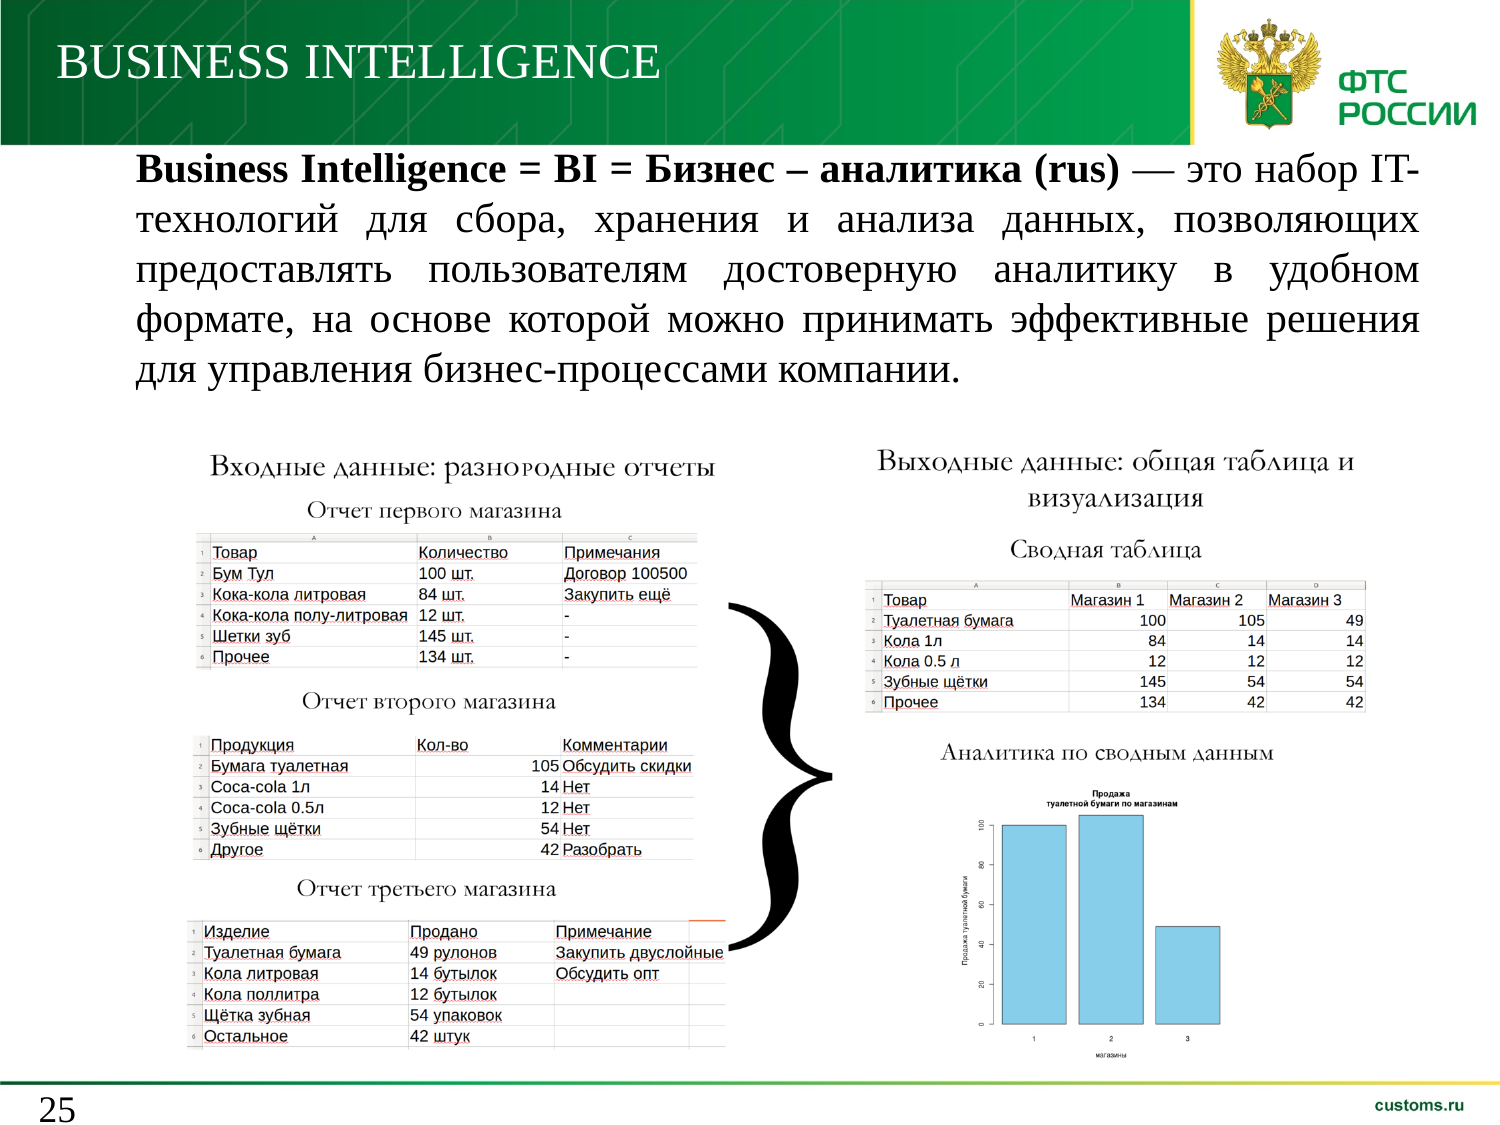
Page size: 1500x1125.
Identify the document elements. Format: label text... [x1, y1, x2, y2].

text_box Business Intelligence = BI = Бизнес – аналитика (rus) — это набор IT-технологий для сбора, хранения и анализа данных, позволяющих предоставлять пользователям достоверную аналитику в удобном формате, на основе которой можно принимать эффективные решения для управления бизнес-процессами компании. [76, 133, 1436, 399]
text_box BUSINESS INTELLIGENCE [41, 21, 1310, 96]
text_box 25 [23, 1092, 128, 1124]
text_box 17 [1435, 48, 1500, 114]
picture [0, 0, 1500, 1125]
